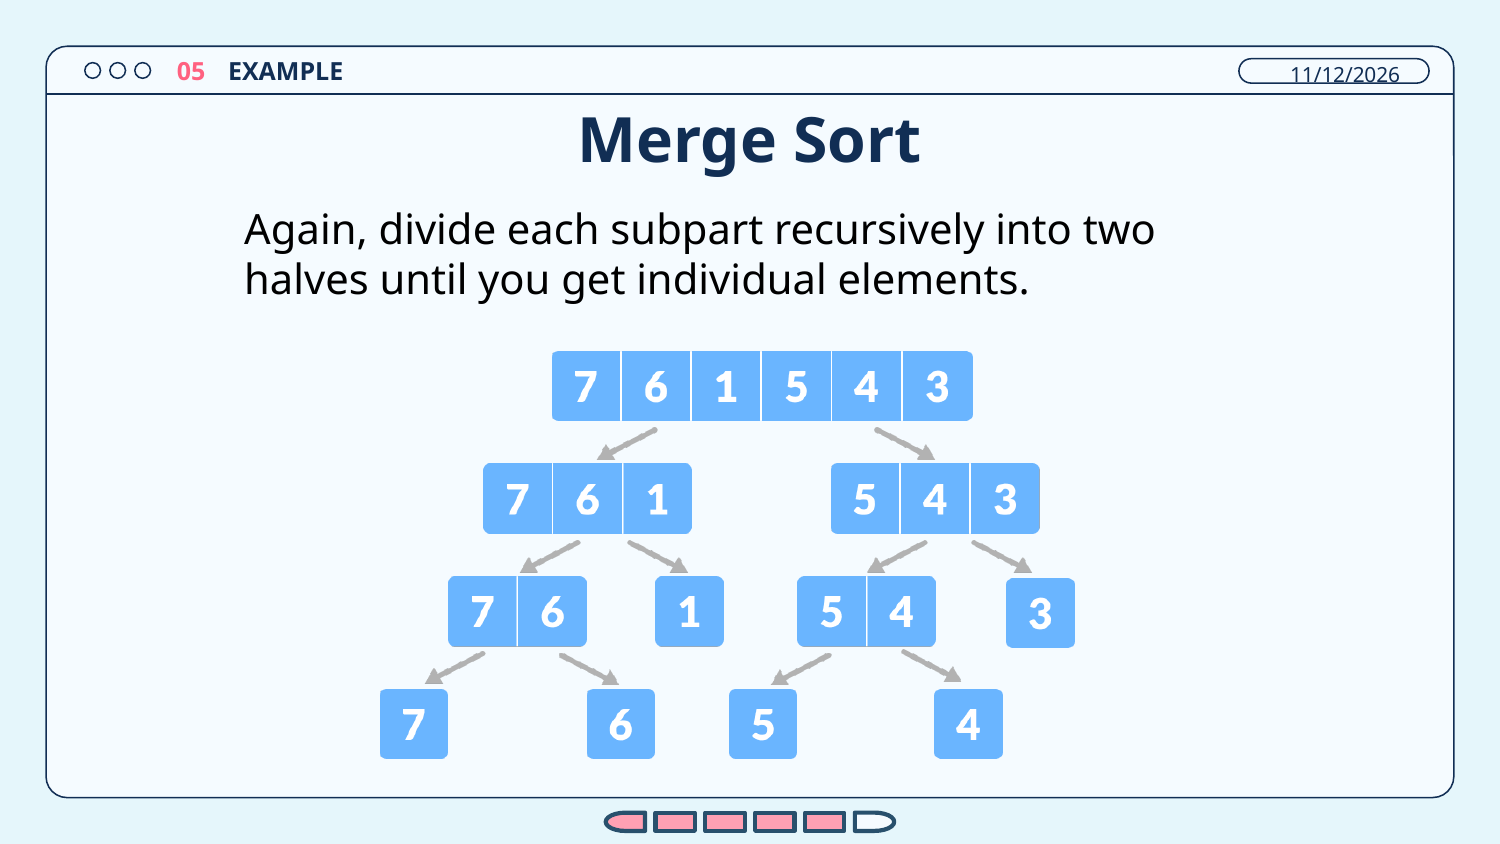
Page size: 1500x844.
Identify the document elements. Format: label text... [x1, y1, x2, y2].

text_box 05 [161, 25, 213, 101]
title Merge Sort [118, 85, 1382, 180]
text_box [605, 812, 895, 832]
list 12/26/2023 [1252, 42, 1459, 101]
text_box Again, divide each subpart recursively into two halves until you get individual elements. [229, 195, 1253, 351]
text_box EXAMPLE [213, 25, 447, 101]
picture [336, 308, 1183, 801]
